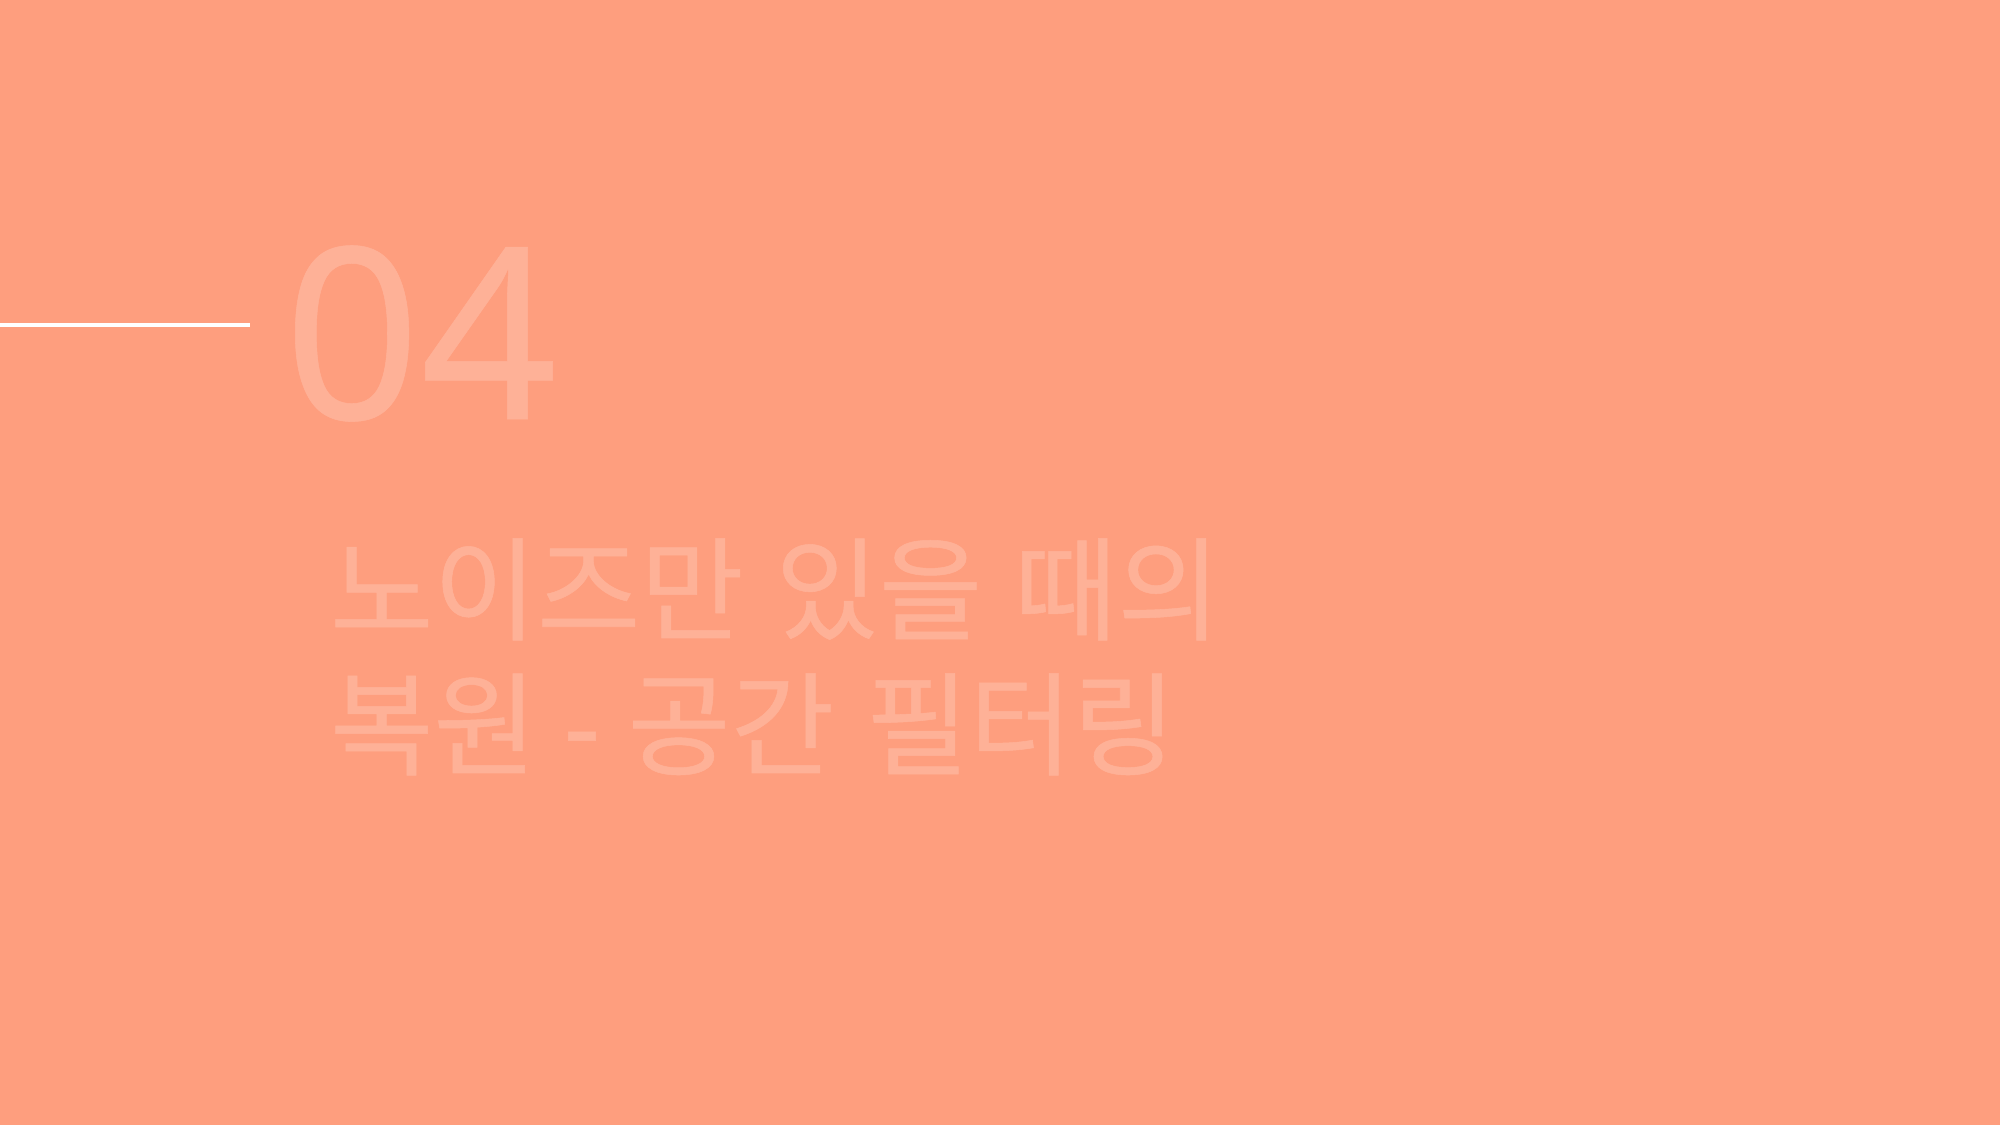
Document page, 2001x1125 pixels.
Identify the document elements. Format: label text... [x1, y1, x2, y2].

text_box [0, 172, 569, 478]
text_box 노이즈만 있을 때의 복원-공간 필터링 [315, 511, 1237, 797]
